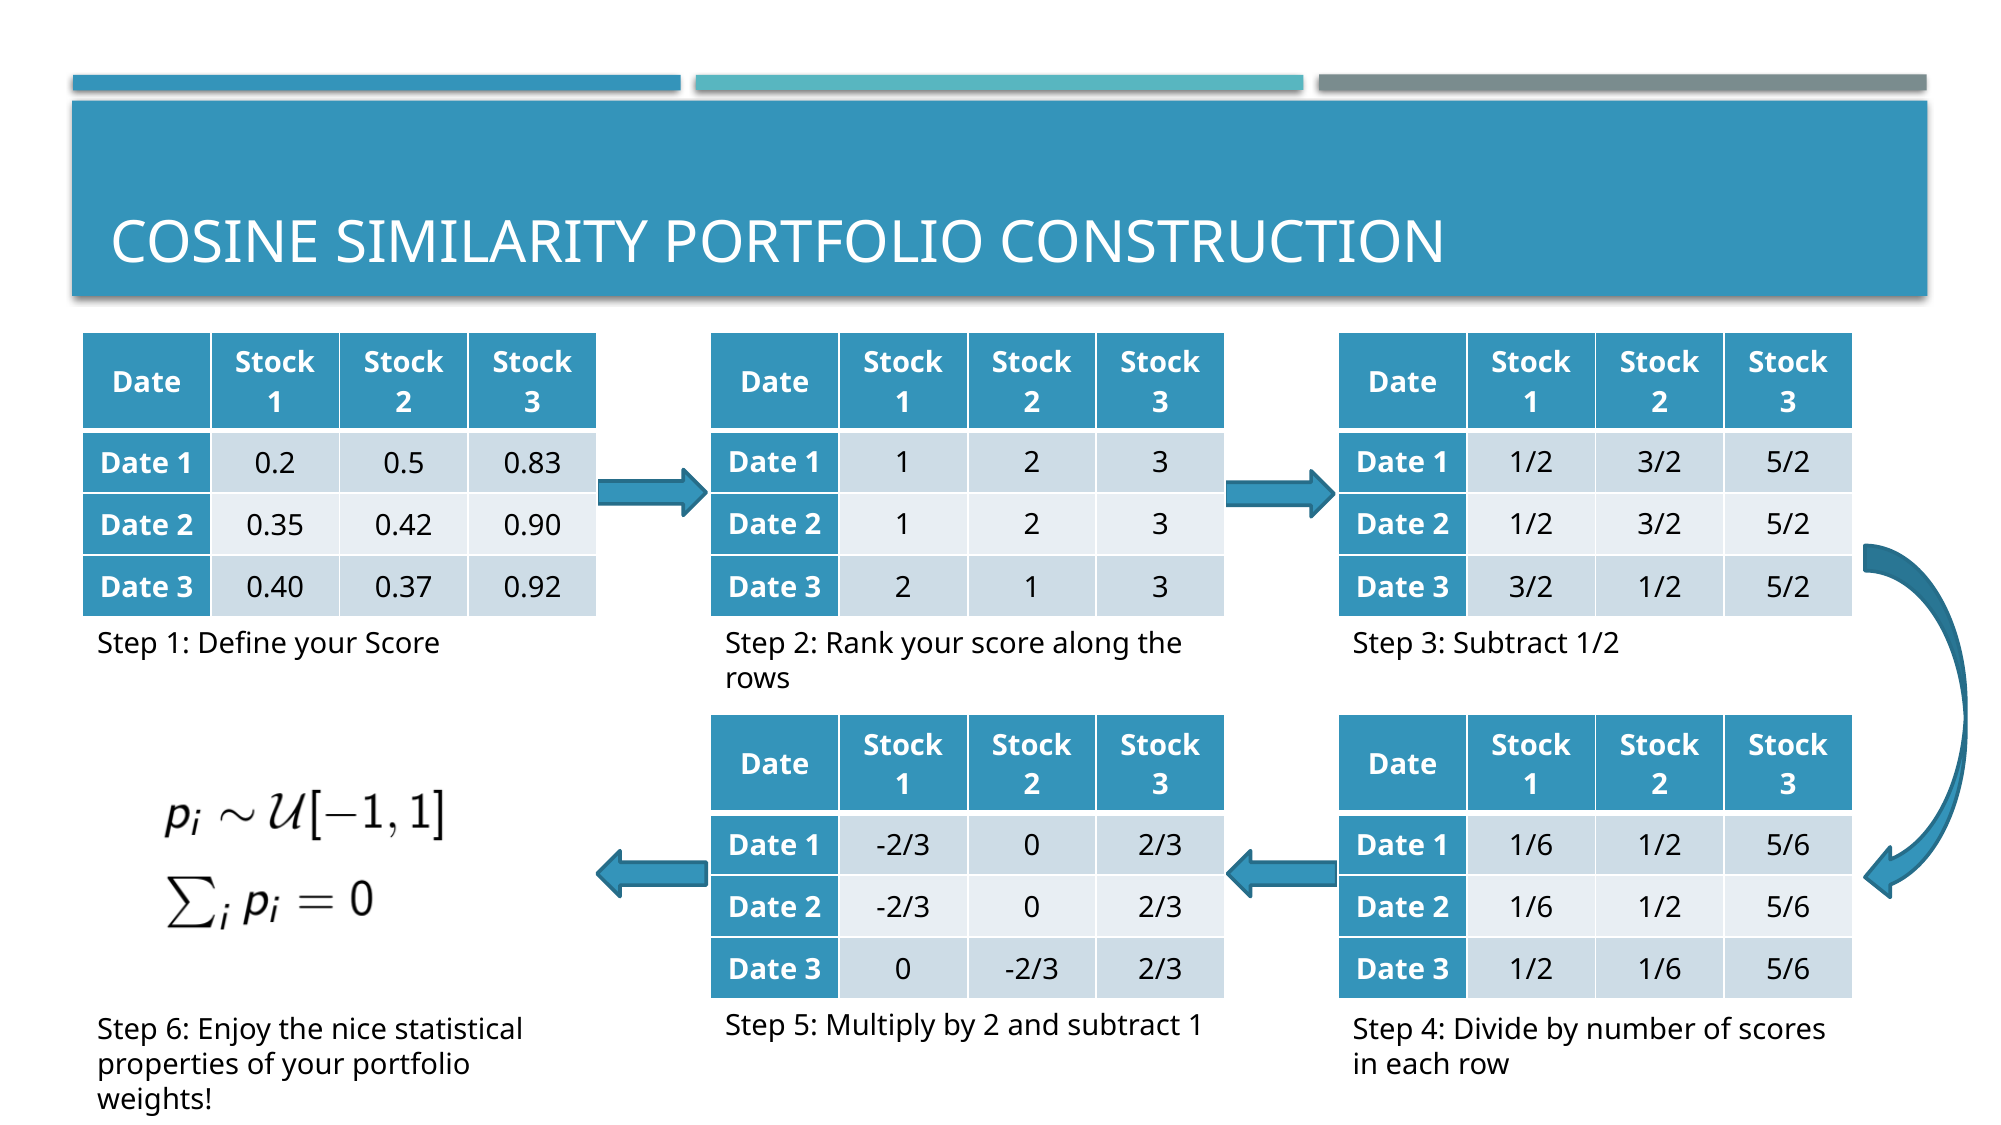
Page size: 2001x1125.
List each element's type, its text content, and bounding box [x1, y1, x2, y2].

table_cell 1 [969, 556, 1095, 616]
text_box [1863, 543, 1968, 899]
table_cell Date 2 [83, 494, 210, 554]
table_header Stock 2 [969, 715, 1095, 810]
table_cell Date 3 [1339, 556, 1466, 616]
table_cell 2 [969, 433, 1095, 492]
table_cell 0 [969, 816, 1095, 874]
table_cell Date 3 [711, 938, 838, 998]
table_cell 0.90 [469, 494, 596, 554]
table_cell 5/6 [1725, 876, 1852, 936]
table_cell 0.83 [469, 433, 596, 492]
table_cell 3/2 [1596, 494, 1723, 554]
picture [146, 768, 465, 858]
table_cell Date 2 [711, 494, 838, 554]
table_cell 3 [1097, 433, 1224, 492]
table_cell 5/2 [1725, 556, 1852, 616]
table_header Stock 1 [1468, 715, 1595, 810]
text_box [595, 848, 709, 899]
table_header Stock 3 [1097, 715, 1224, 810]
table_cell -2/3 [840, 816, 967, 874]
table_cell 1/6 [1468, 876, 1595, 936]
table_cell 1/2 [1596, 876, 1723, 936]
table_cell 1/2 [1468, 494, 1595, 554]
table_cell 5/2 [1725, 433, 1852, 492]
table_cell 2 [840, 556, 967, 616]
text_box Step 4: Divide by number of scores in each row [1338, 1002, 1853, 1088]
table_cell 2/3 [1097, 938, 1224, 998]
table_cell Date 3 [83, 556, 210, 616]
table_header Stock 3 [1097, 333, 1224, 428]
text_box [598, 467, 708, 518]
table_cell 1/2 [1468, 433, 1595, 492]
table_cell Date 1 [1339, 433, 1466, 492]
table_cell -2/3 [969, 938, 1095, 998]
table_cell 0 [840, 938, 967, 998]
table_cell Date 1 [711, 433, 838, 492]
table_cell 5/6 [1725, 938, 1852, 998]
table_cell 0.2 [212, 433, 339, 492]
table_header Date [1339, 715, 1466, 810]
table_header Date [1339, 333, 1466, 428]
table_cell -2/3 [840, 876, 967, 936]
table_cell 1 [840, 433, 967, 492]
table_cell Date 3 [711, 556, 838, 616]
table_cell Date 2 [711, 876, 838, 936]
table_cell 1/6 [1596, 938, 1723, 998]
text_box [1226, 469, 1336, 519]
title Cosine similarity portfolio construction [95, 115, 1905, 282]
table_cell 1/2 [1596, 556, 1723, 616]
table_cell 2/3 [1097, 876, 1224, 936]
table_header Stock 2 [1596, 715, 1723, 810]
table_header Stock 1 [212, 333, 339, 428]
table_cell 1/6 [1468, 816, 1595, 874]
table_header Stock 2 [1596, 333, 1723, 428]
text_box Step 3: Subtract 1/2 [1338, 617, 1853, 667]
table_cell 1/2 [1596, 816, 1723, 874]
table_cell 0 [969, 876, 1095, 936]
table_cell 0.35 [212, 494, 339, 554]
table_cell 3 [1097, 494, 1224, 554]
picture [146, 865, 390, 940]
table_header Date [711, 715, 838, 810]
text_box Step 2: Rank your score along the rows [710, 617, 1225, 702]
table_cell 1/2 [1468, 938, 1595, 998]
table_cell 3 [1097, 556, 1224, 616]
table_header Stock 1 [1468, 333, 1595, 428]
table_cell 3/2 [1596, 433, 1723, 492]
table_cell 2 [969, 494, 1095, 554]
table_cell 0.42 [340, 494, 467, 554]
table_cell Date 1 [1339, 816, 1466, 874]
table_cell Date 2 [1339, 876, 1466, 936]
table_cell 5/6 [1725, 816, 1852, 874]
table_cell 0.5 [340, 433, 467, 492]
text_box Step 1: Define your Score [82, 617, 597, 667]
text_box Step 5: Multiply by 2 and subtract 1 [710, 999, 1225, 1049]
text_box Step 6: Enjoy the nice statistical properties of your portfolio weights! [82, 1002, 597, 1123]
table_header Date [711, 333, 838, 428]
table_cell Date 1 [83, 433, 210, 492]
table_header Stock 1 [840, 715, 967, 810]
table_header Stock 2 [340, 333, 467, 428]
table_header Date [83, 333, 210, 428]
table_cell 0.40 [212, 556, 339, 616]
table_header Stock 3 [1725, 333, 1852, 428]
table_cell Date 3 [1339, 938, 1466, 998]
table_header Stock 2 [969, 333, 1095, 428]
table_cell 0.92 [469, 556, 596, 616]
table_header Stock 3 [1725, 715, 1852, 810]
table_cell 5/2 [1725, 494, 1852, 554]
table_cell Date 2 [1339, 494, 1466, 554]
table_cell 1 [840, 494, 967, 554]
table_cell 0.37 [340, 556, 467, 616]
table_cell Date 1 [711, 816, 838, 874]
table_header Stock 3 [469, 333, 596, 428]
table_cell 3/2 [1468, 556, 1595, 616]
table_header Stock 1 [840, 333, 967, 428]
text_box [1226, 848, 1337, 899]
table_cell 2/3 [1097, 816, 1224, 874]
